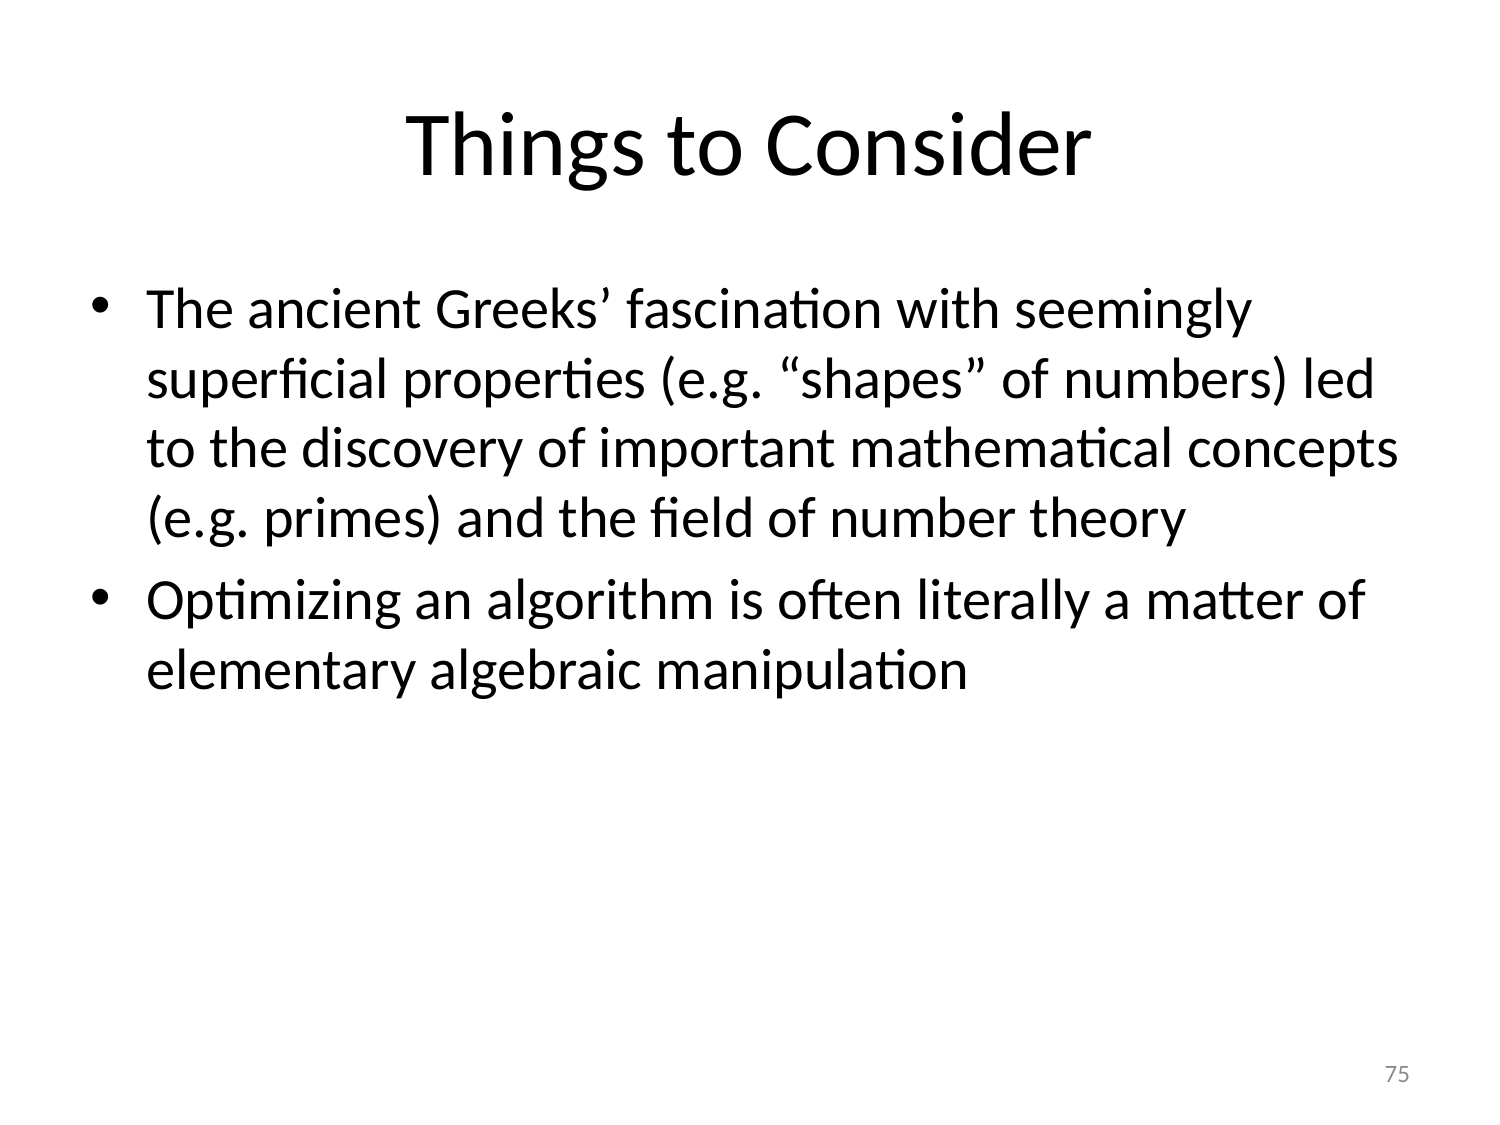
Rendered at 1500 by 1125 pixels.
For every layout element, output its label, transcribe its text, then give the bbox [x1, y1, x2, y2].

list The ancient Greeks’ fascination with seemingly superficial properties (e.g. “shapes” of numbers) led to the discovery of important mathematical concepts (e.g. primes) and the field of number theory Optimizing an algorithm is often literally a matter of elementary algebraic manipulation [75, 262, 1425, 1005]
title Things to Consider [75, 45, 1425, 233]
slide_number 75 [1074, 1042, 1425, 1103]
